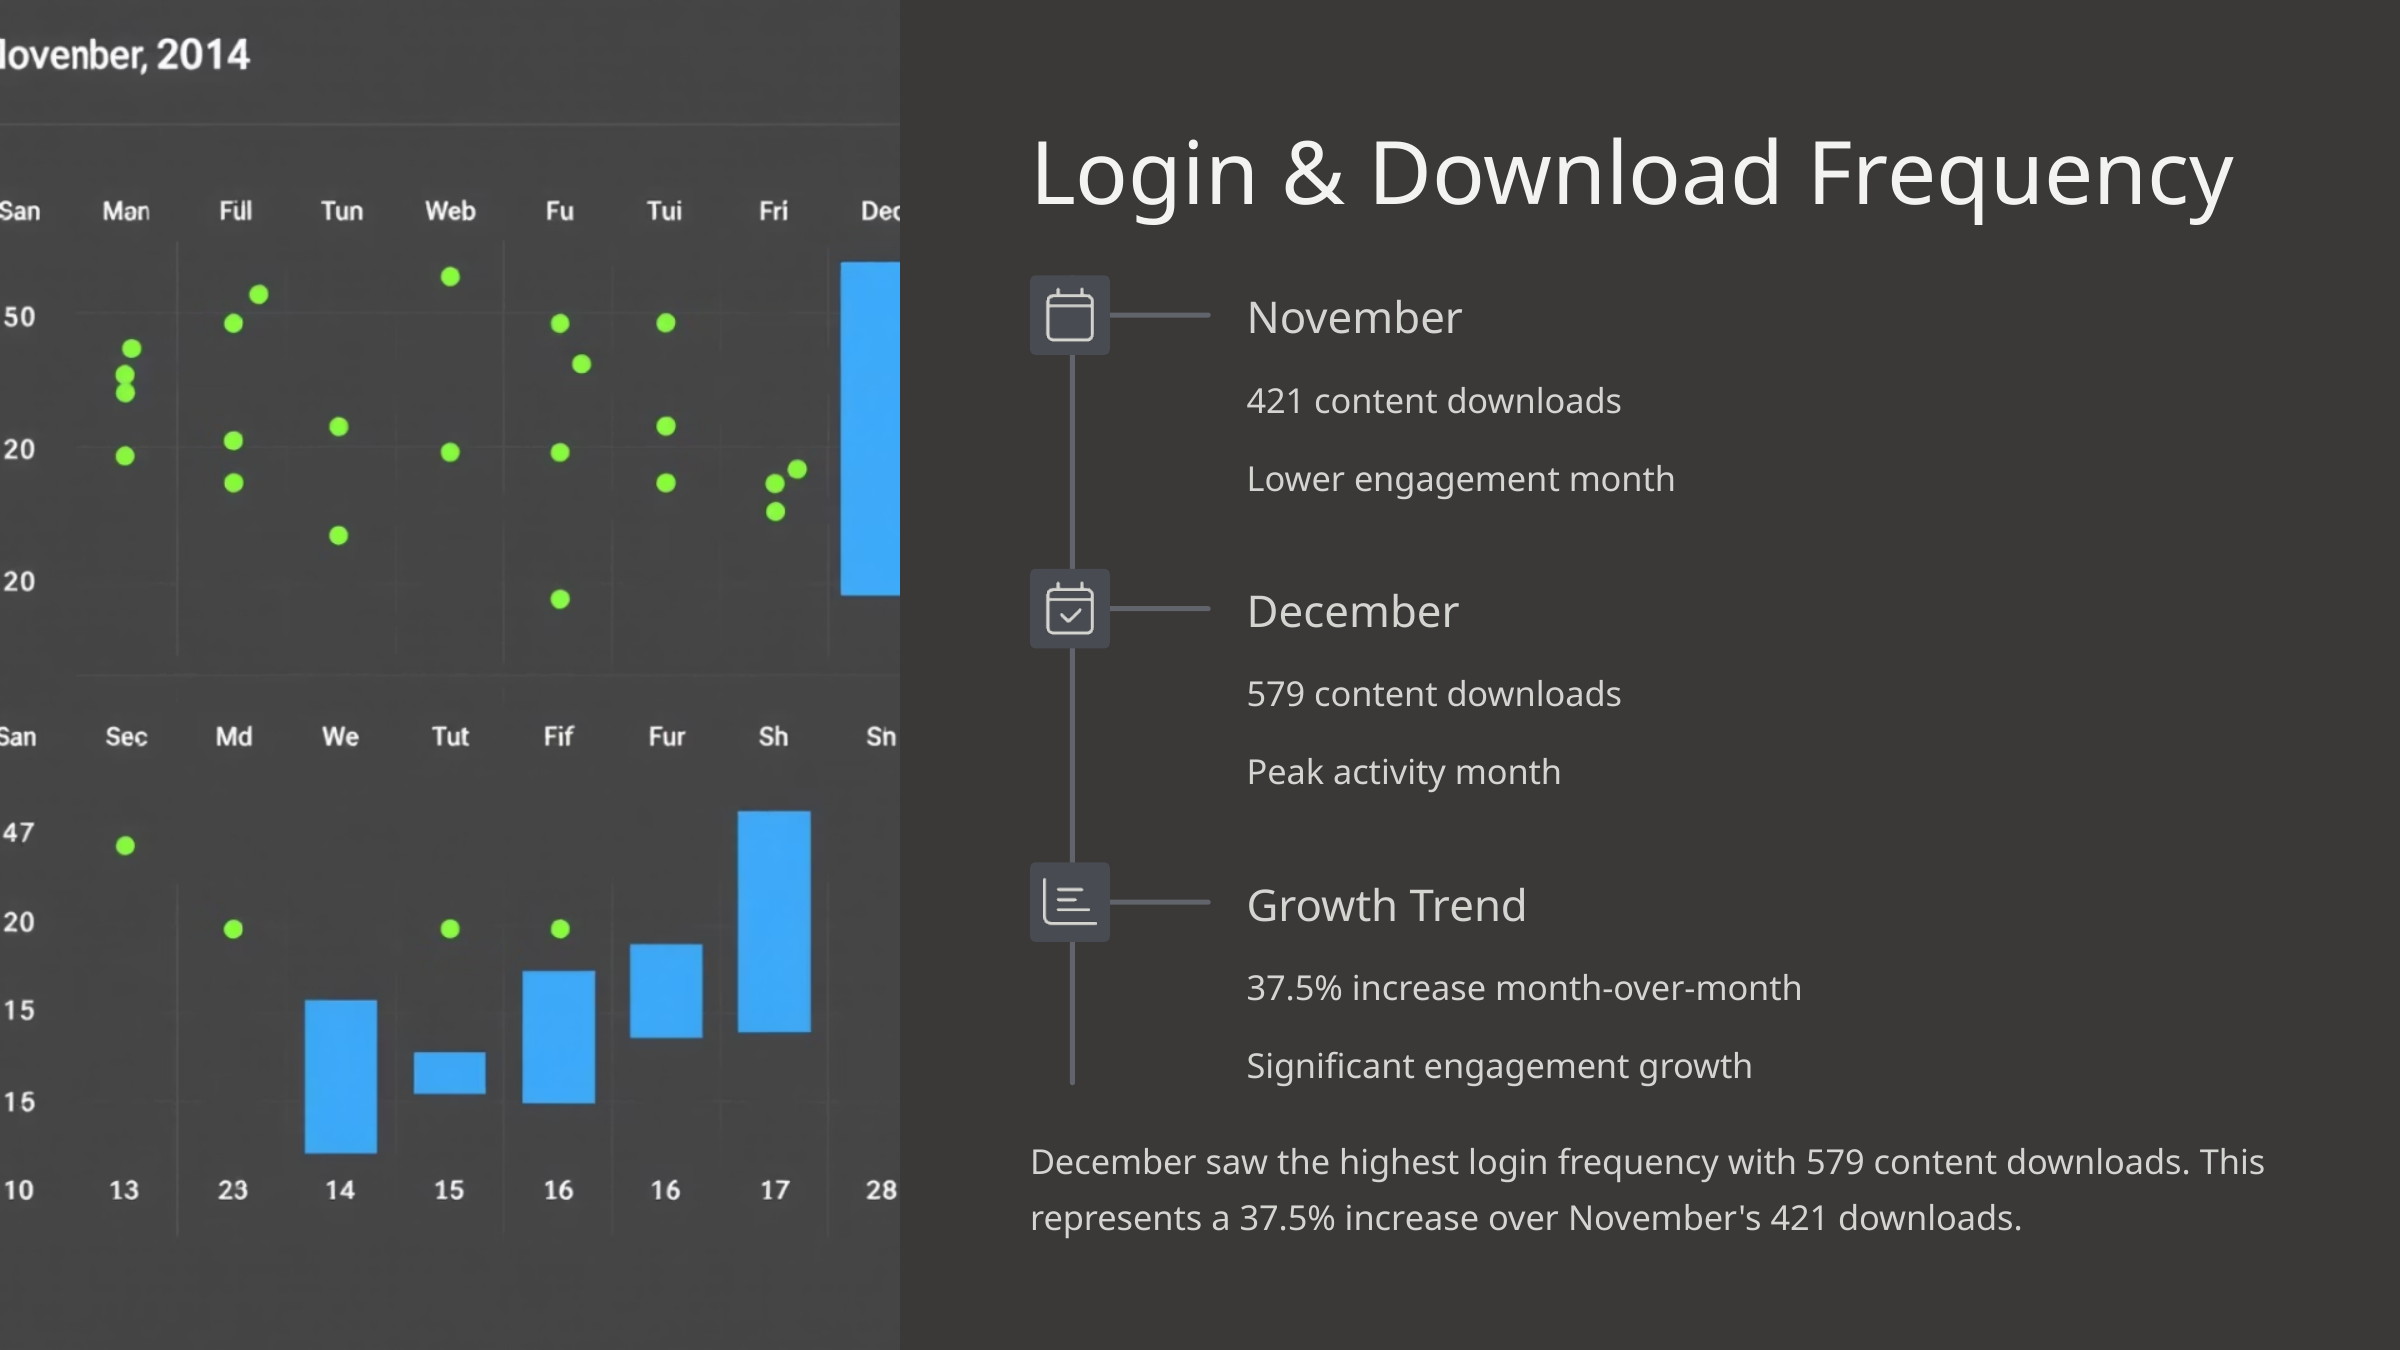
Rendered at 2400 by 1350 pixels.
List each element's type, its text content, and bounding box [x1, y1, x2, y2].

text_box Growth Trend [1246, 874, 1689, 930]
text_box Peak activity month [1246, 735, 2270, 792]
text_box [1030, 568, 1110, 649]
text_box [1110, 899, 1211, 905]
text_box 579 content downloads [1246, 657, 2270, 714]
text_box Lower engagement month [1246, 441, 2270, 499]
text_box [1030, 275, 1110, 355]
text_box [1069, 355, 1075, 568]
text_box [1030, 862, 1110, 942]
text_box December [1246, 580, 1689, 637]
text_box 37.5% increase month-over-month [1246, 950, 2270, 1008]
picture [0, 0, 900, 1350]
text_box December saw the highest login frequency with 579 content downloads. This represents a 37.5% increase over November's 421 downloads. [1030, 1125, 2270, 1239]
text_box Login & Download Frequency [1030, 111, 2204, 223]
text_box [1110, 606, 1211, 612]
text_box Significant engagement growth [1246, 1028, 2270, 1086]
picture [1043, 281, 1097, 349]
picture [1043, 575, 1097, 642]
picture [1043, 868, 1097, 936]
text_box [1069, 942, 1075, 1086]
text_box [1110, 312, 1211, 318]
text_box 421 content downloads [1246, 363, 2270, 421]
text_box November [1246, 287, 1689, 343]
text_box [1069, 649, 1075, 862]
